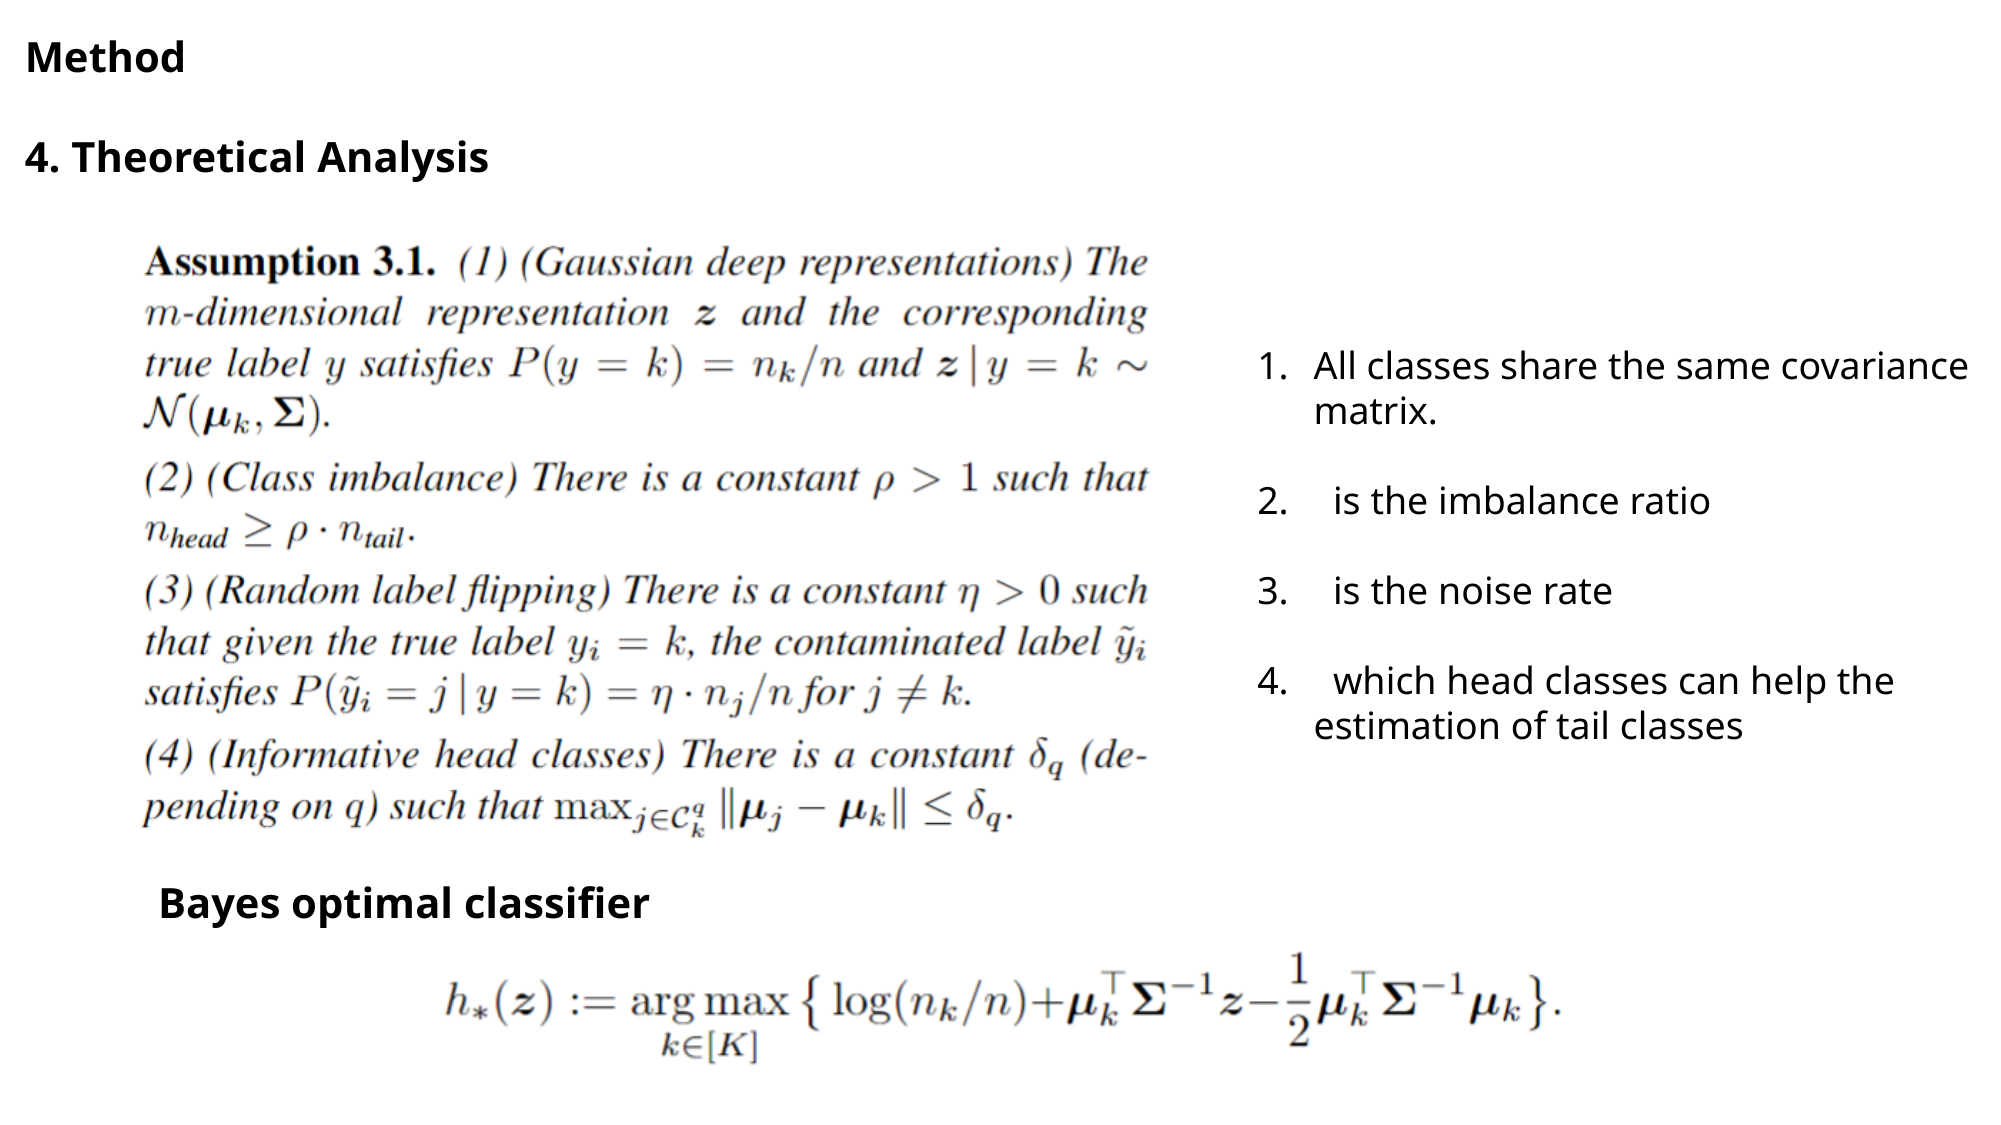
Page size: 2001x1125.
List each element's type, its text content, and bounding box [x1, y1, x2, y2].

picture [421, 942, 1579, 1083]
text_box Bayes optimal classifier [143, 869, 758, 935]
text_box Method 4. Theoretical Analysis [10, 23, 1633, 189]
picture [107, 236, 1189, 853]
